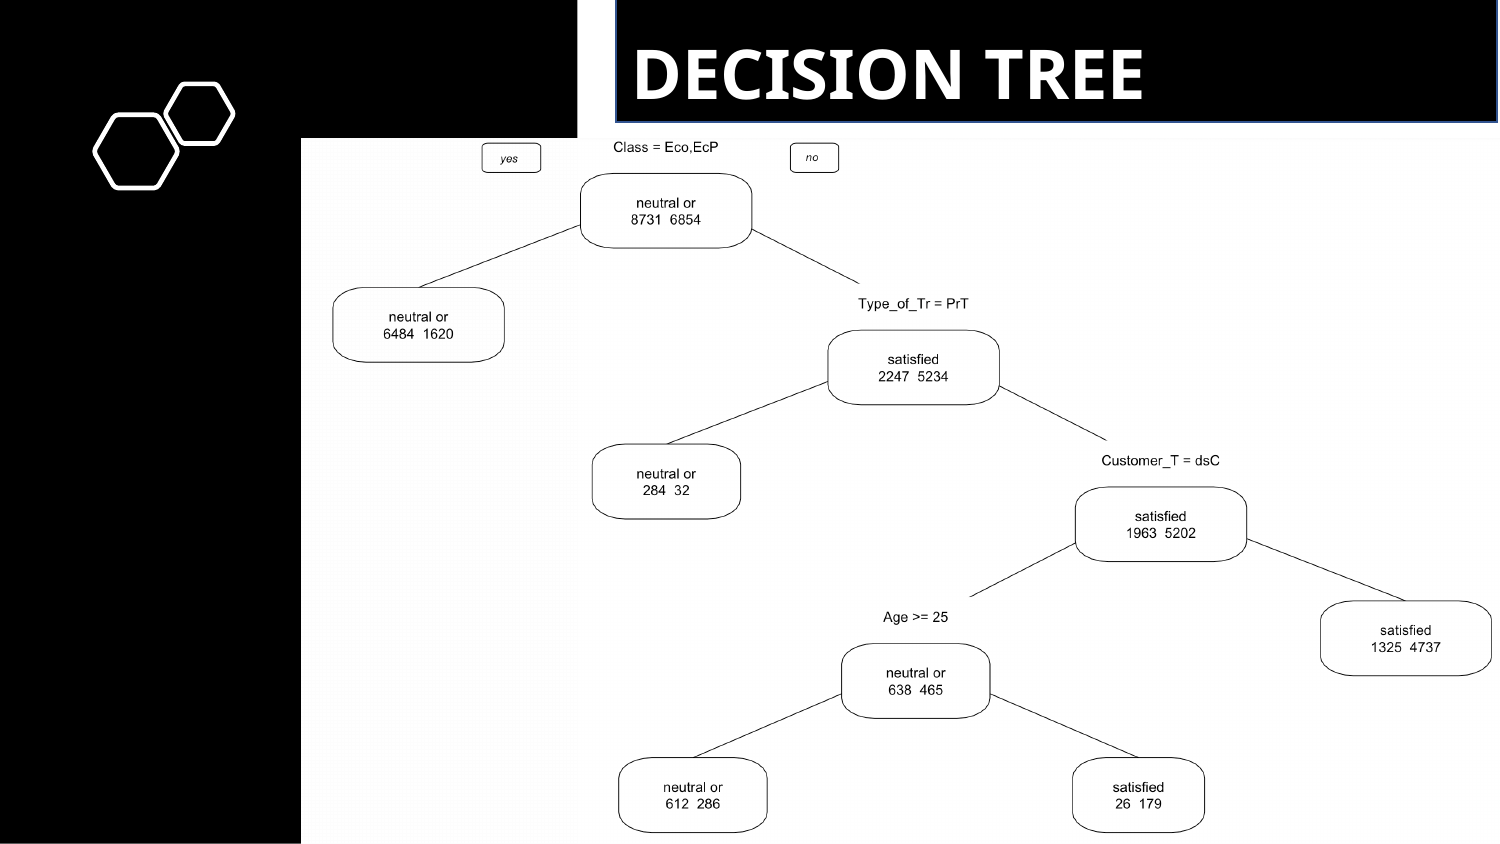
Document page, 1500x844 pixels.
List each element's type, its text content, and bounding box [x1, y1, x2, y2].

picture [301, 138, 1500, 844]
text_box [0, 0, 578, 844]
text_box DECISION TREE [615, 0, 1498, 123]
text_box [94, 83, 234, 189]
text_box [578, 0, 1500, 138]
